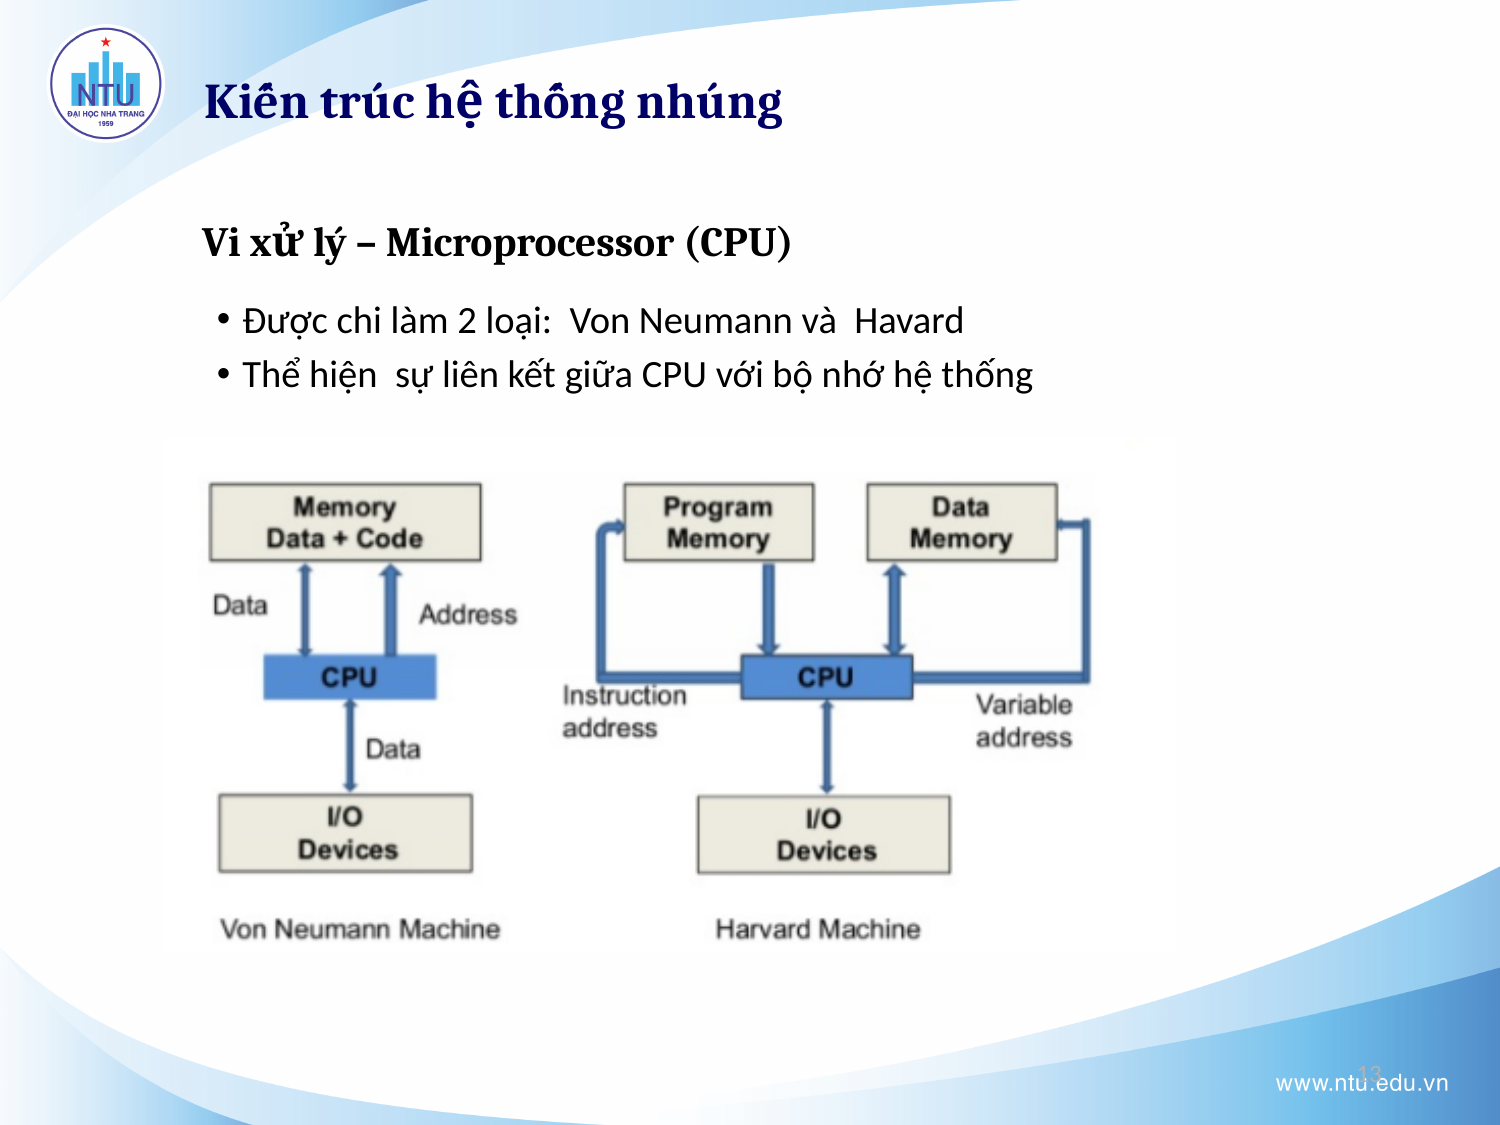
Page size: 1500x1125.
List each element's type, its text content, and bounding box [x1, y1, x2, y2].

list Được chi làm 2 loại: Von Neumann và Havard Thể hiện sự liên kết giữa CPU với bộ nhớ hệ thống [201, 292, 1500, 404]
slide_number 13 [1059, 1042, 1397, 1103]
text_box Vi xử lý – Microprocessor (CPU) [199, 212, 1338, 265]
text_box Kiến trúc hệ thống nhúng [187, 61, 1250, 137]
picture [0, 0, 1500, 1125]
